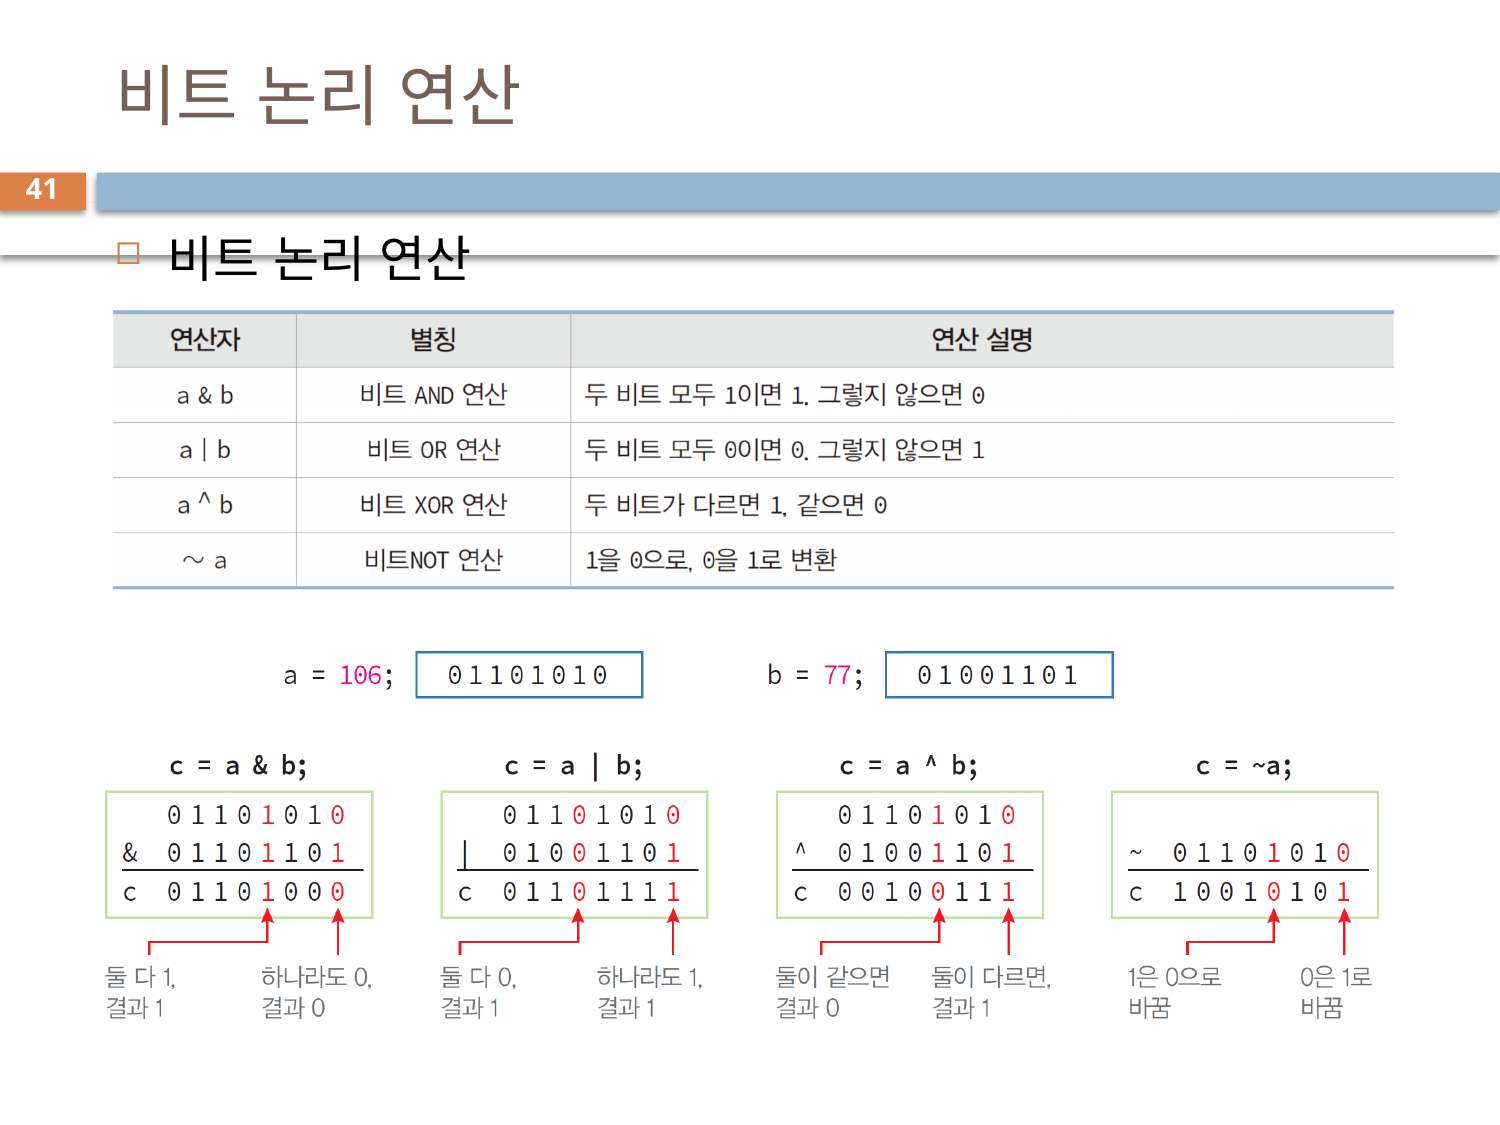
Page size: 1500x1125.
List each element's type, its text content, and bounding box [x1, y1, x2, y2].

picture [110, 308, 1400, 591]
picture [87, 644, 1390, 1036]
title 비트 논리 연산 [100, 37, 1438, 149]
list 비트 논리 연산 [100, 219, 1438, 1047]
slide_number 41 [0, 170, 87, 211]
